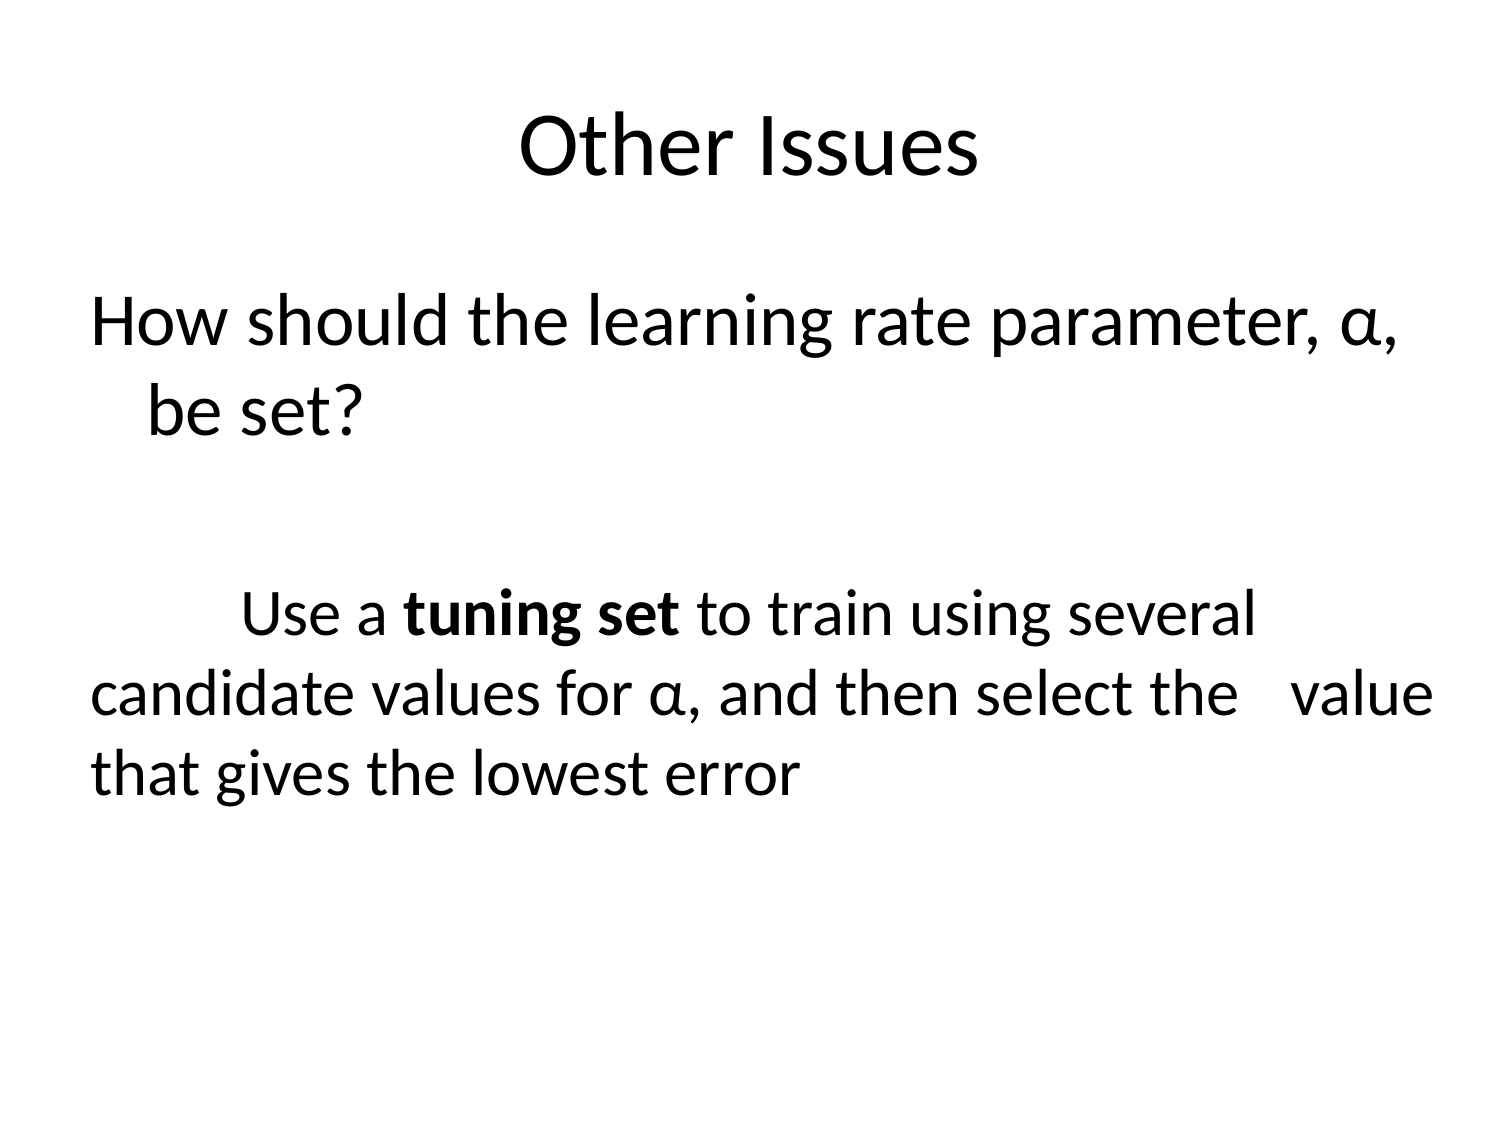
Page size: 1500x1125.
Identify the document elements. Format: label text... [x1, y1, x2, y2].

title Other Issues [75, 45, 1425, 233]
list How should the learning rate parameter, α, be set? Use a tuning set to train using several candidate values for α, and then select the value that gives the lowest error [75, 262, 1450, 1005]
